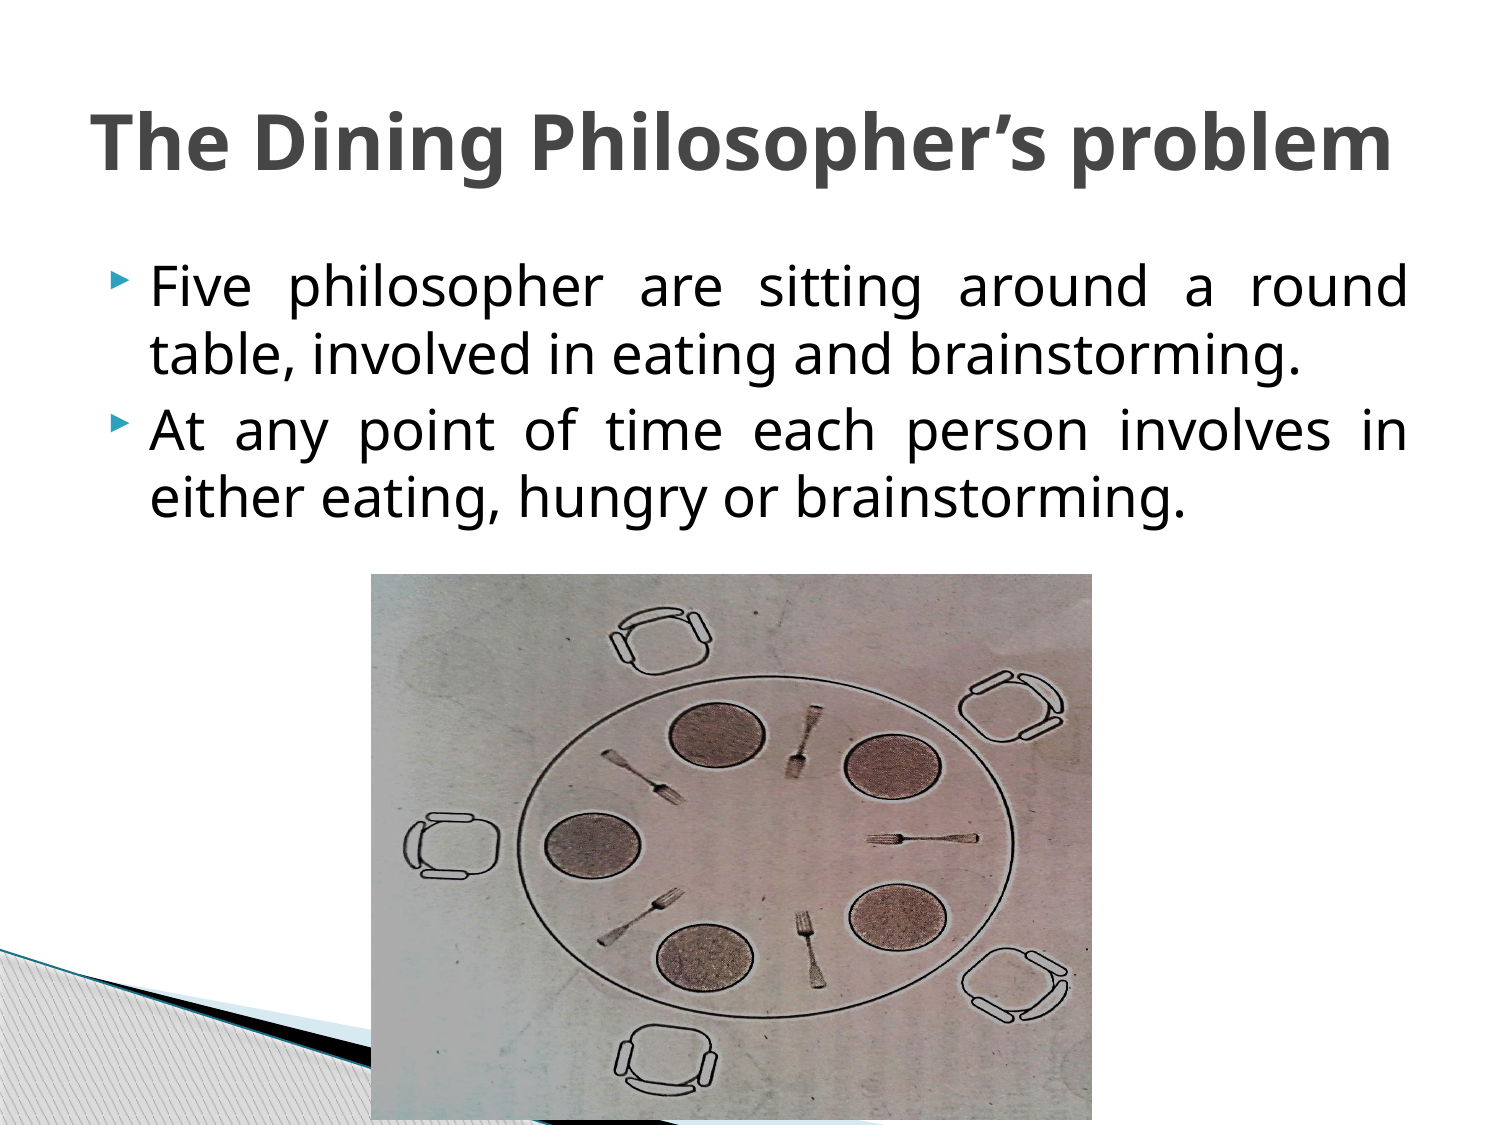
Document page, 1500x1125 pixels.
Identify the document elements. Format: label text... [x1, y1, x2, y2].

list Five philosopher are sitting around a round table, involved in eating and brainstorming. At any point of time each person involves in either eating, hungry or brainstorming. [75, 243, 1425, 986]
title The Dining Philosopher’s problem [75, 45, 1425, 233]
picture [371, 574, 1092, 1120]
